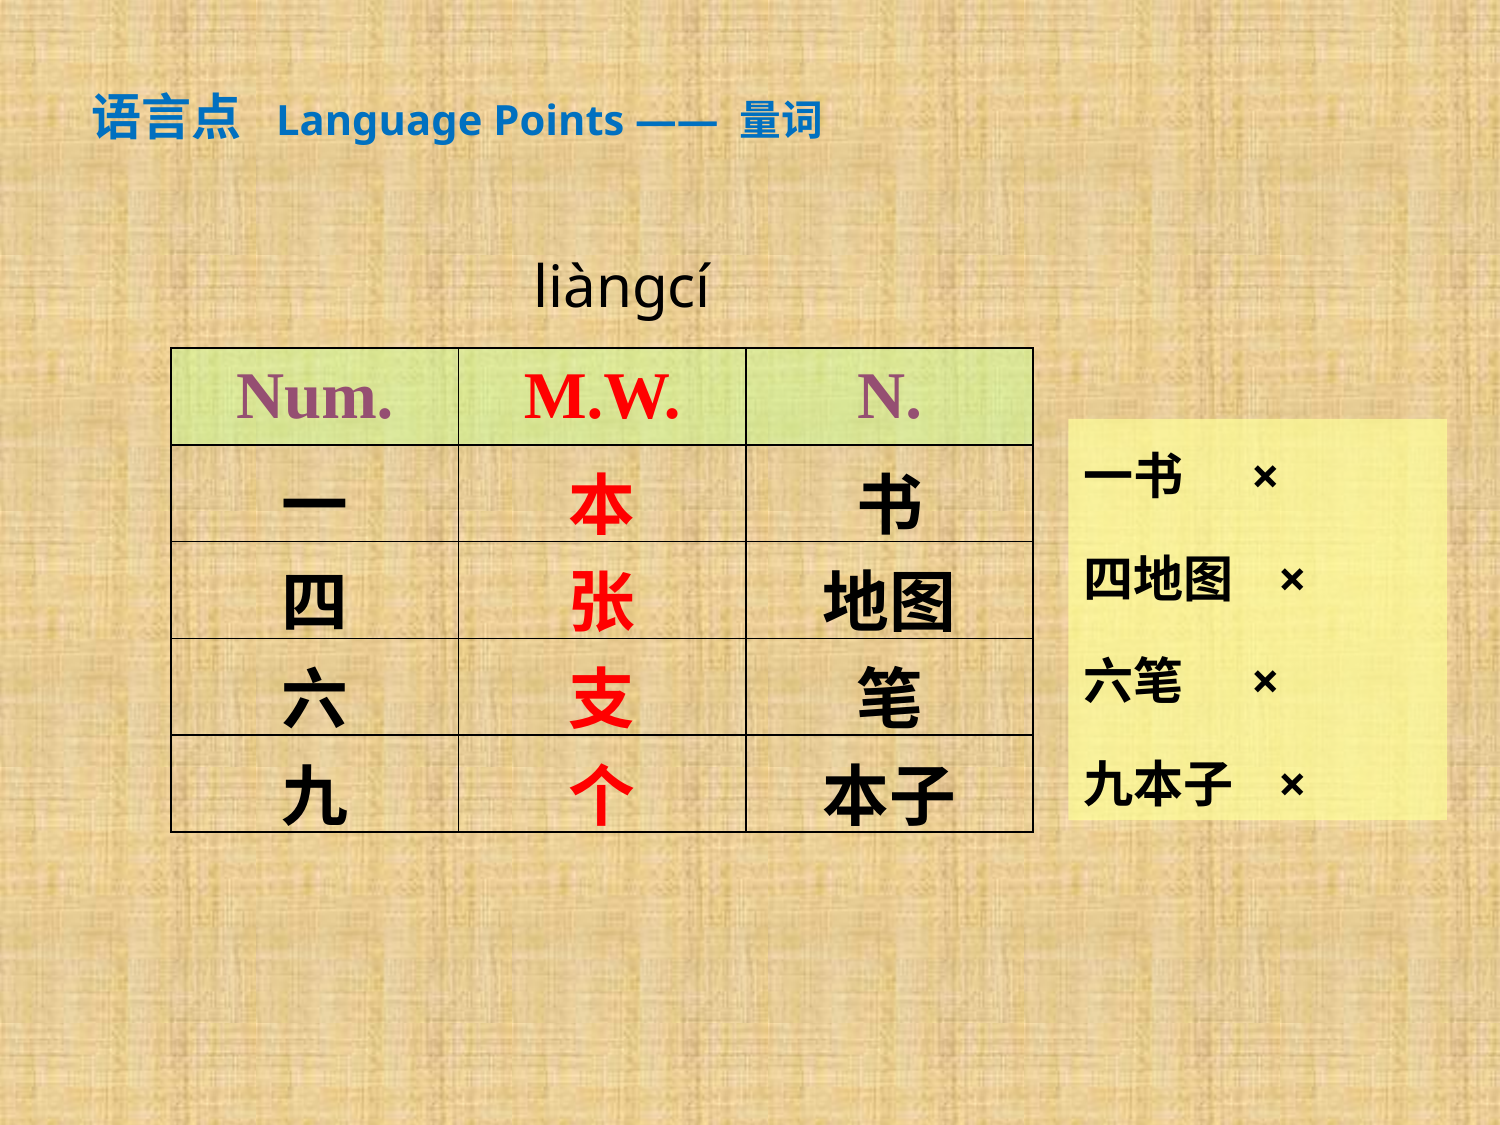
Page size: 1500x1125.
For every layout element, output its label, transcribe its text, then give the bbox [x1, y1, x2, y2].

table_cell 笔 [747, 639, 1032, 734]
text_box 一书 × 四地图 × 六笔 × 九本子 × [1068, 418, 1447, 821]
table_cell 个 [459, 736, 745, 831]
table_header M.W. [459, 349, 745, 444]
table_cell 六 [172, 639, 458, 734]
table_cell 书 [747, 446, 1032, 541]
table_cell 四 [172, 542, 458, 638]
table_header Num. [172, 349, 458, 444]
picture [0, 0, 1500, 1125]
table_cell 九 [172, 736, 458, 831]
table_cell 张 [459, 542, 745, 638]
text_box liàngcí [446, 241, 799, 327]
table_cell 本 [459, 446, 745, 541]
table_cell 本子 [747, 736, 1032, 831]
text_box 语言点 Language Points —— 量词 [76, 78, 1081, 153]
table_cell 地图 [747, 542, 1032, 638]
table_cell 支 [459, 639, 745, 734]
table_cell 一 [172, 446, 458, 541]
table_header N. [747, 349, 1032, 444]
